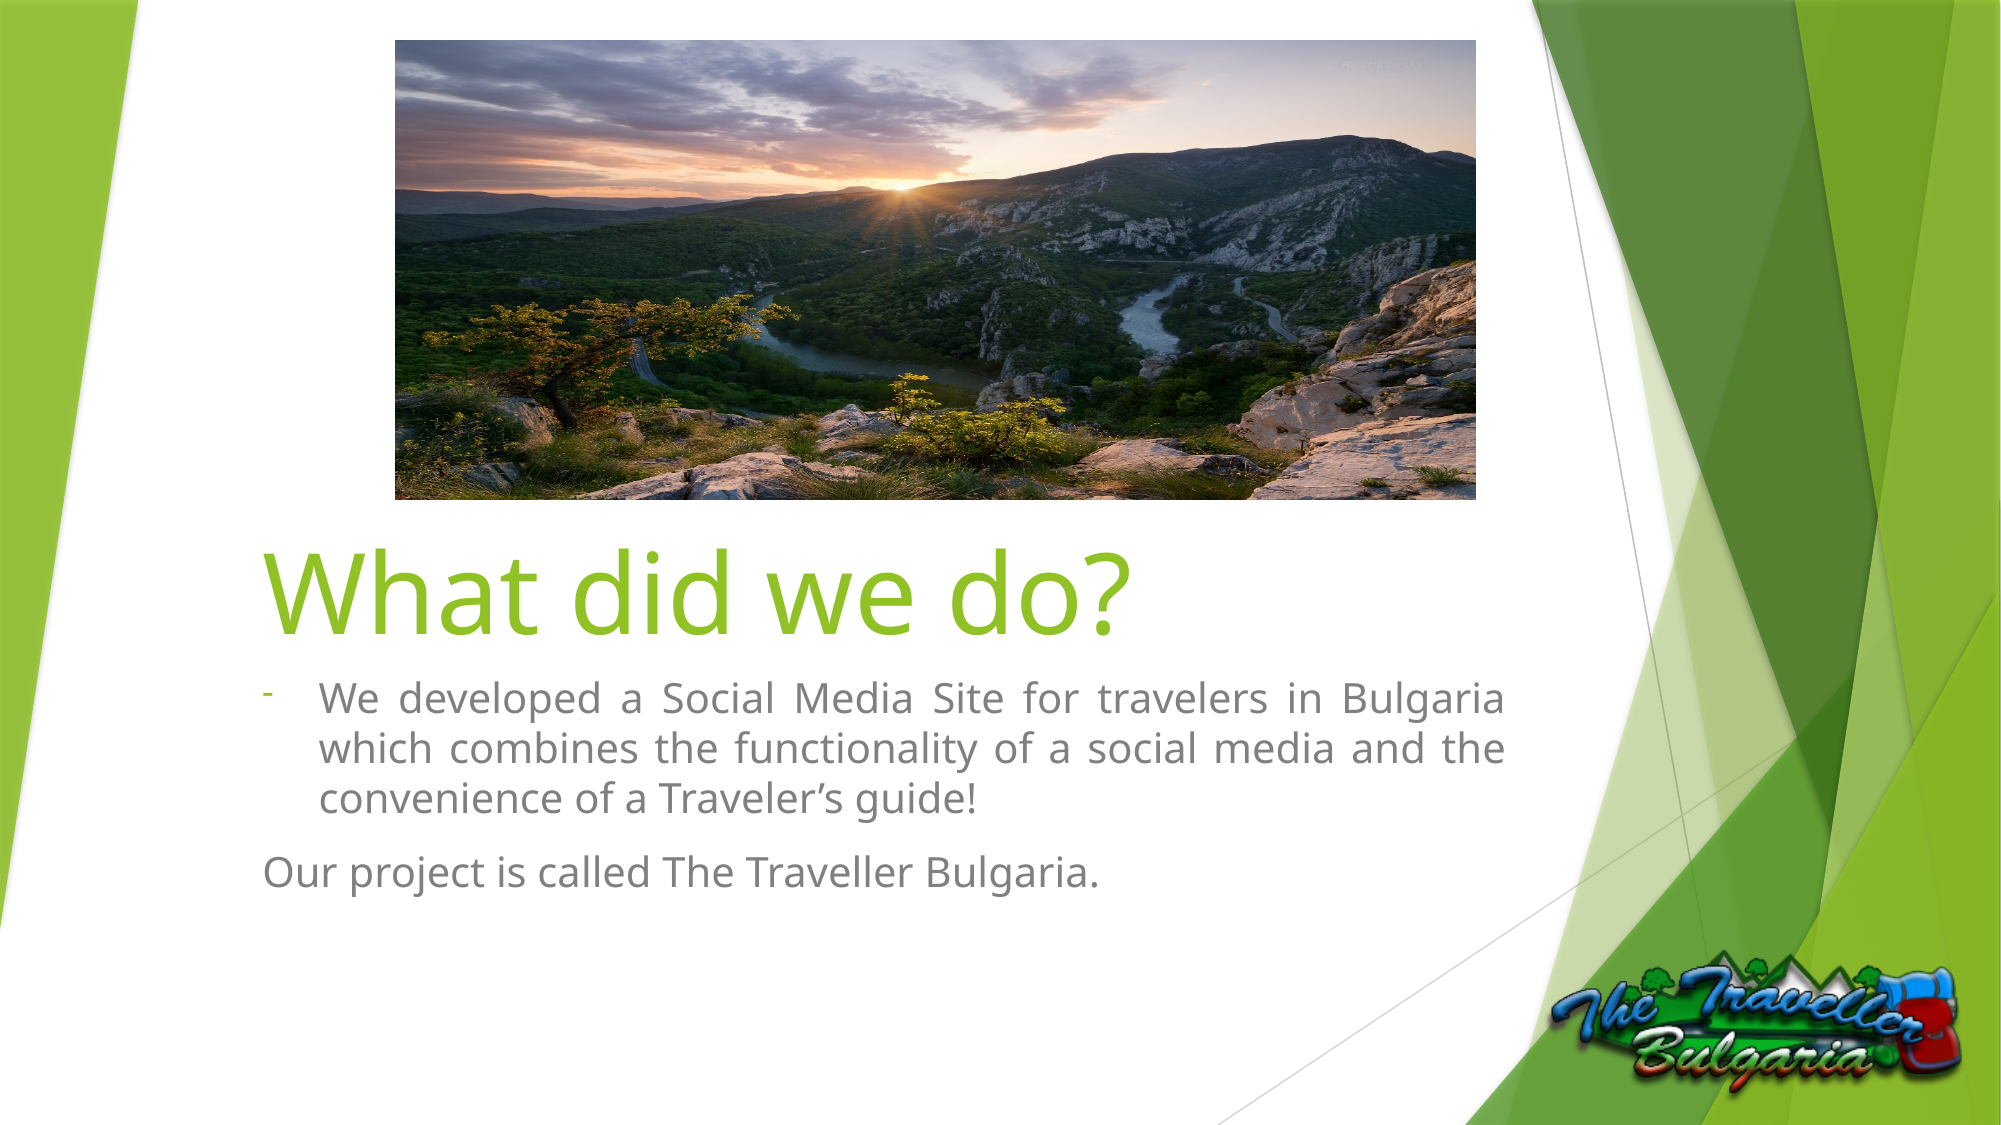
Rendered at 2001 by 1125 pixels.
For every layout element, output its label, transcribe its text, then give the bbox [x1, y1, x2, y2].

subtitle We developed a Social Media Site for travelers in Bulgaria which combines the functionality of a social media and the convenience of a Traveler’s guide! Our project is called The Traveller Bulgaria. [247, 664, 1522, 969]
title What did we do? [247, 394, 1522, 664]
picture [394, 40, 1477, 500]
picture [1467, 882, 2000, 1125]
